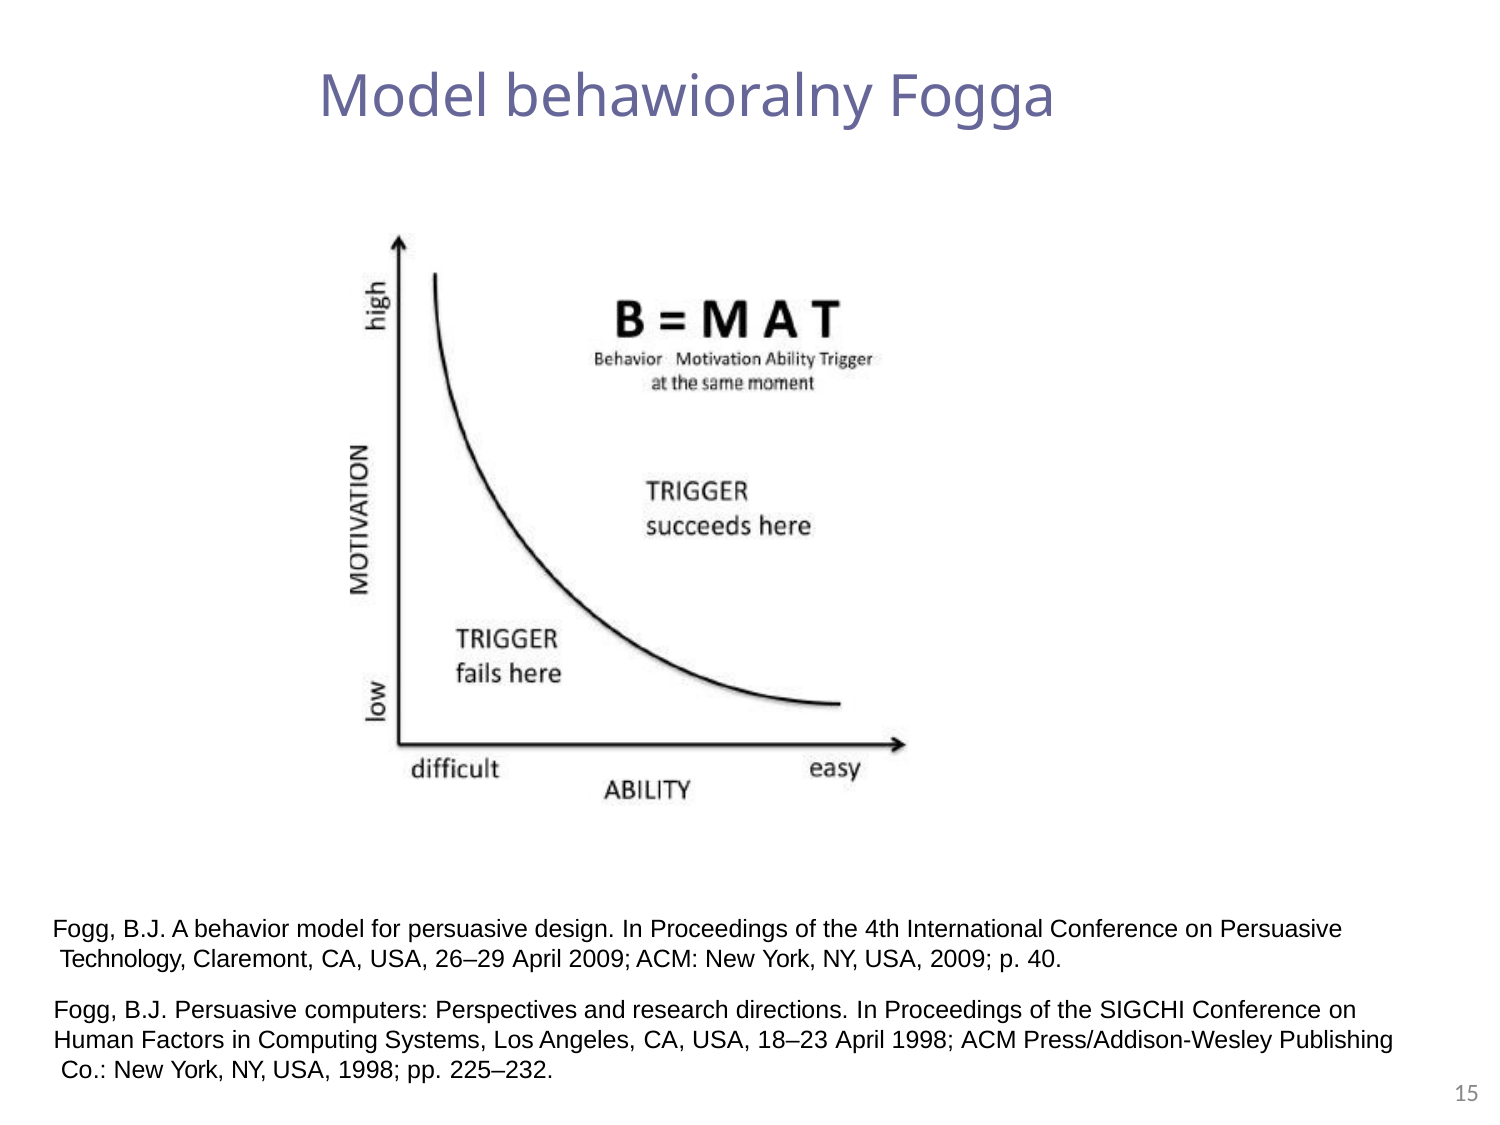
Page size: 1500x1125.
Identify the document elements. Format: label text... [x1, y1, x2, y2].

slide_number 15 [1447, 1081, 1486, 1125]
text_box [349, 247, 909, 806]
text_box Fogg, B.J. Persuasive computers: Perspectives and research directions. In Proceedings of the SIGCHI Conference on Human Factors in Computing Systems, Los Angeles, CA, USA, 18–23 April 1998; ACM Press/Addison-Wesley Publishing Co.: New York, NY, USA, 1998; pp. 225–232. [51, 992, 1396, 1084]
text_box Fogg, B.J. A behavior model for persuasive design. In Proceedings of the 4th International Conference on Persuasive Technology, Claremont, CA, USA, 26–29 April 2009; ACM: New York, NY, USA, 2009; p. 40. [50, 911, 1347, 973]
title Model behawioralny Fogga [316, 56, 1172, 247]
